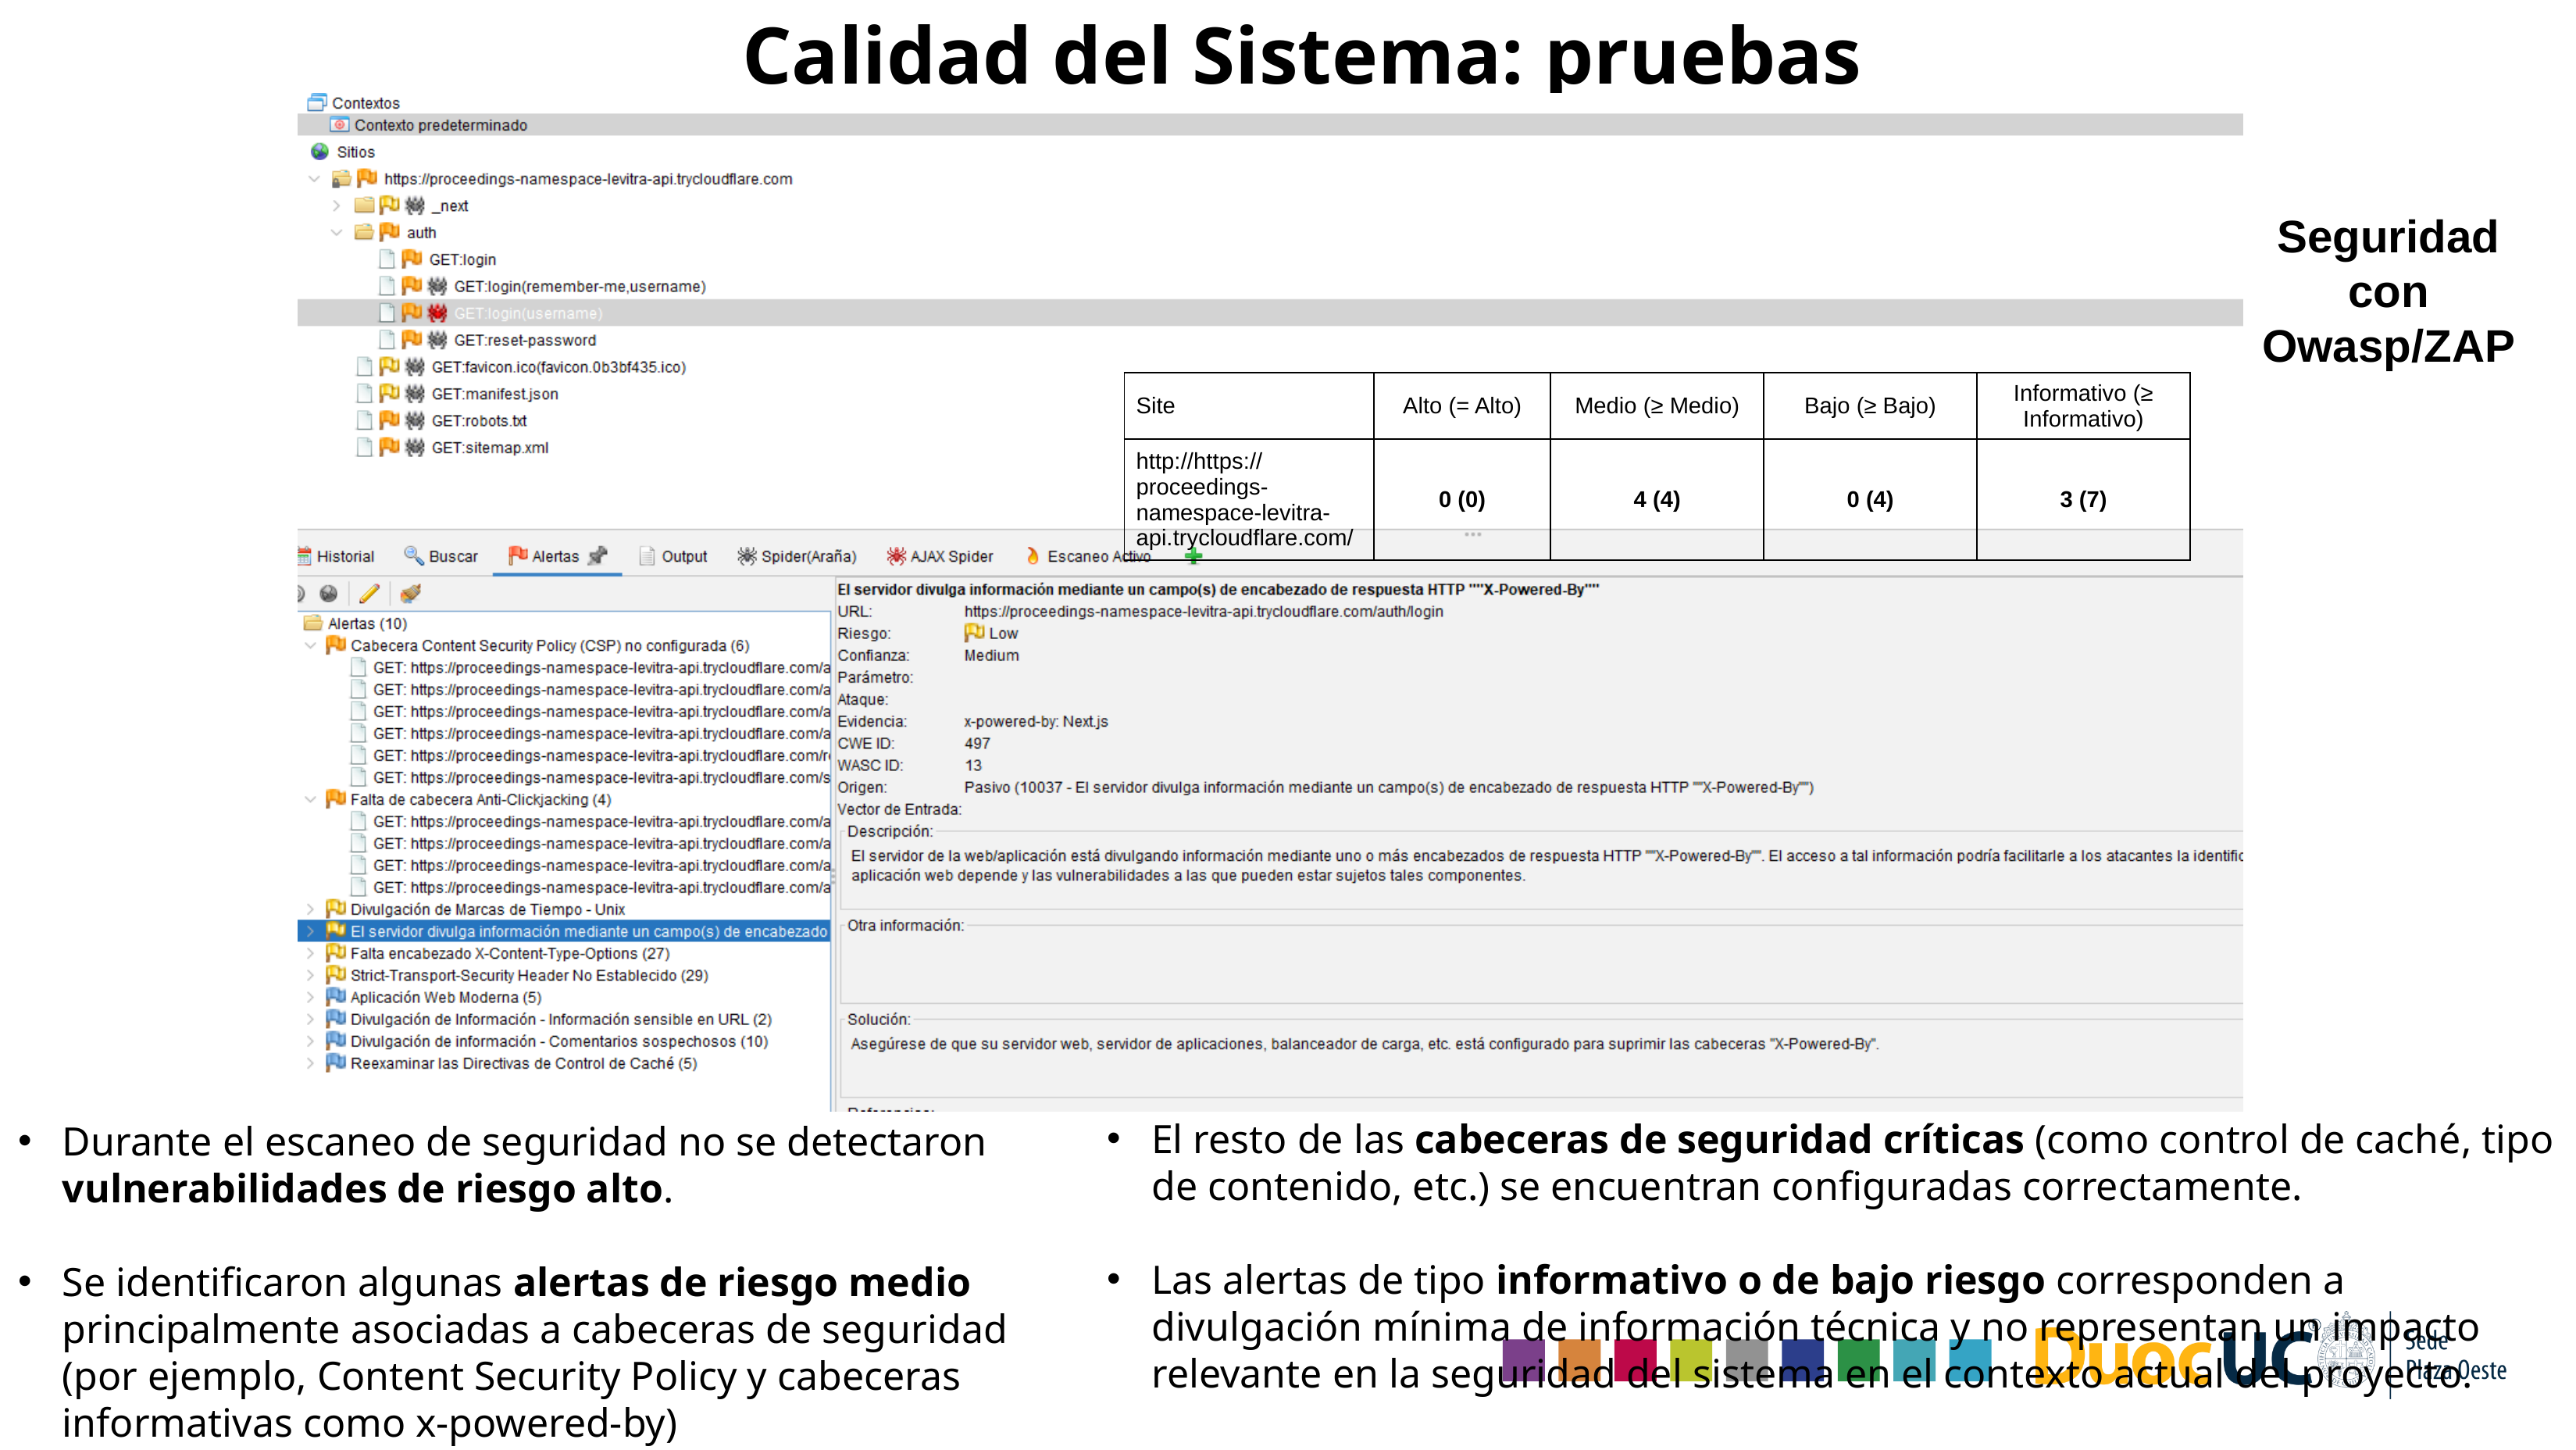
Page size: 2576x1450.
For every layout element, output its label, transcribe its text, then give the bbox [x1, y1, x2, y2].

text_box El resto de las cabeceras de seguridad críticas (como control de caché, tipo de contenido, etc.) se encuentran configuradas correctamente. Las alertas de tipo informativo o de bajo riesgo corresponden a divulgación mínima de información técnica y no representan un impacto relevante en la seguridad del sistema en el contexto actual del proyecto. [1096, 1109, 2576, 1402]
text_box Durante el escaneo de seguridad no se detectaron vulnerabilidades de riesgo alto. Se identificaron algunas alertas de riesgo medio principalmente asociadas a cabeceras de seguridad (por ejemplo, Content Security Policy y cabeceras informativas como x-powered-by) [6, 1110, 1097, 1450]
picture [297, 93, 2243, 1112]
text_box Seguridad con Owasp/ZAP [2246, 206, 2535, 371]
list Calidad del Sistema: pruebas [604, 5, 1972, 92]
